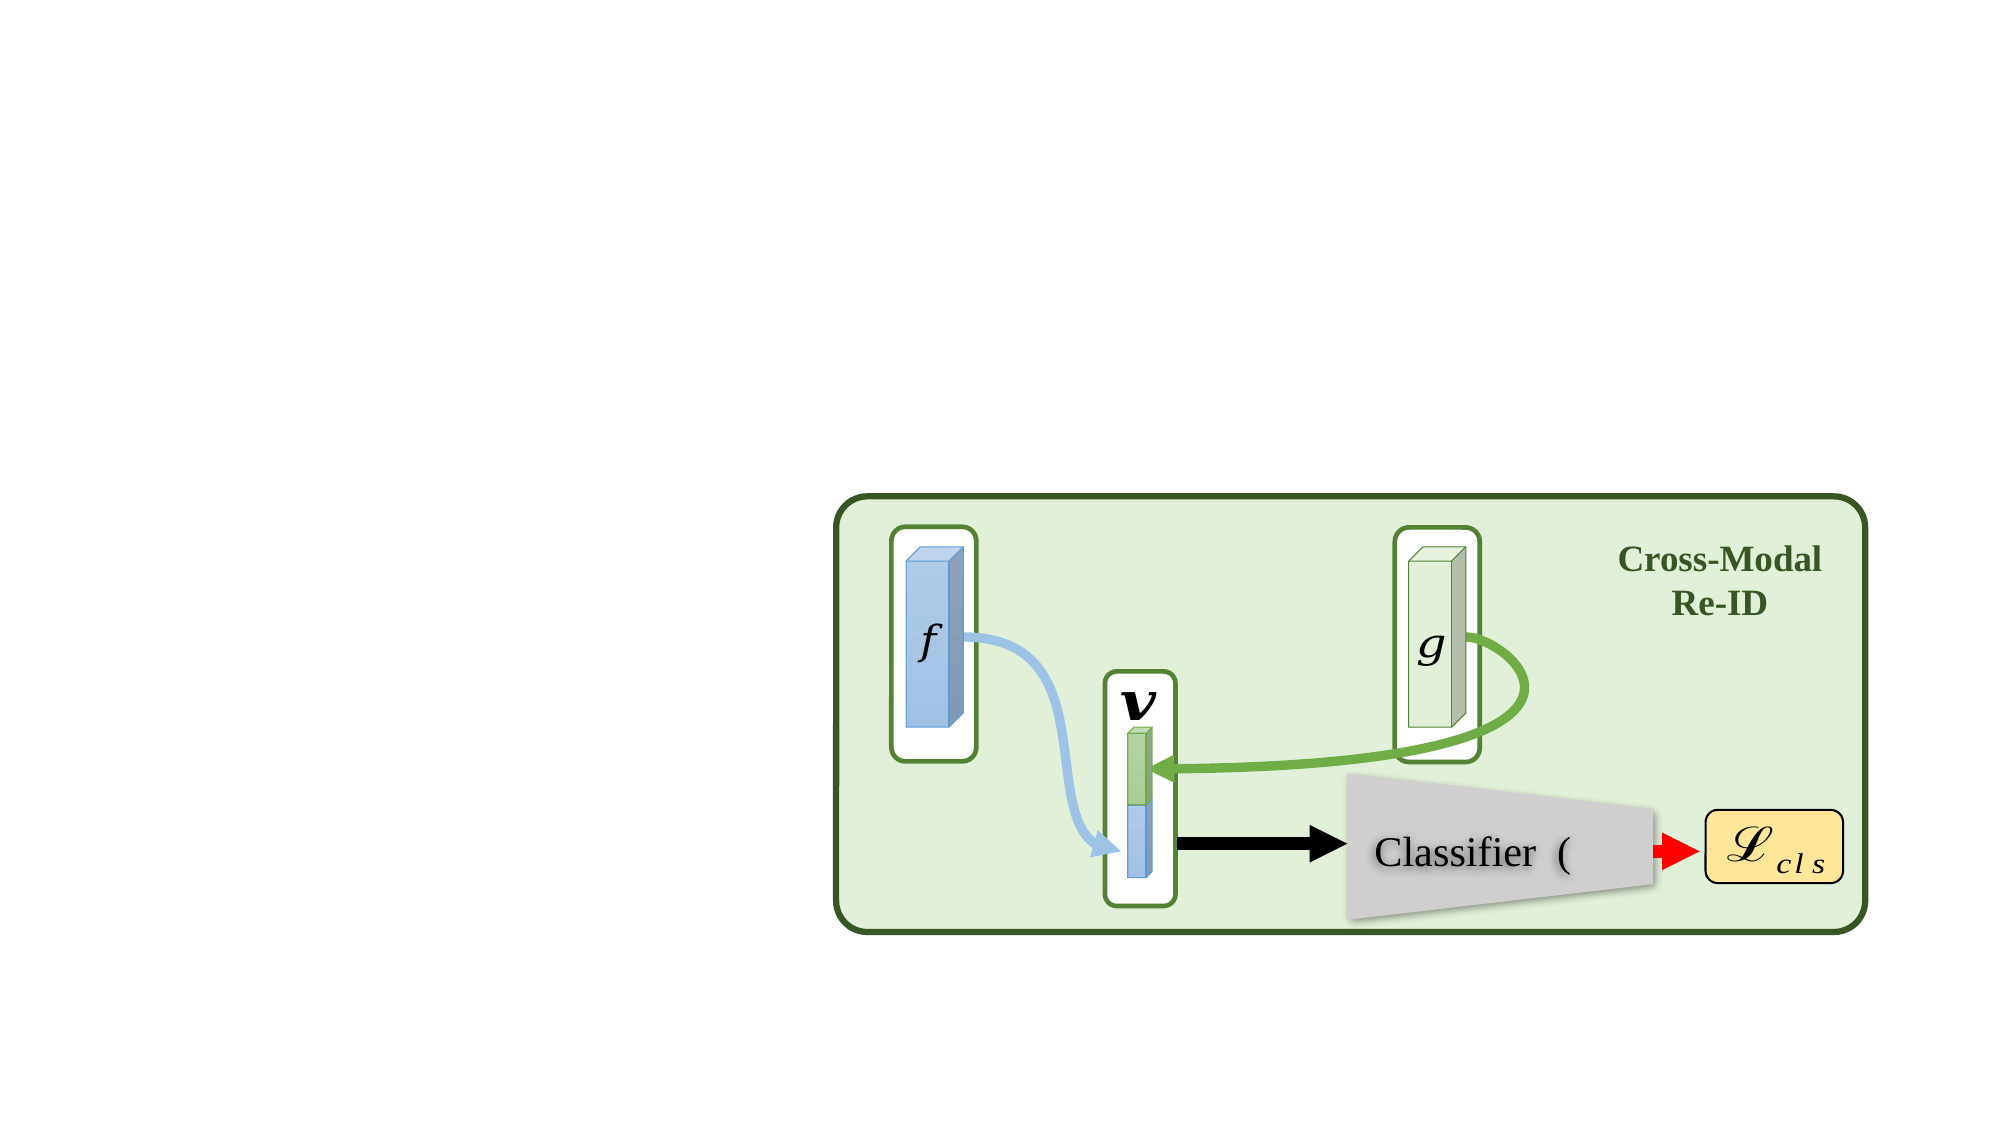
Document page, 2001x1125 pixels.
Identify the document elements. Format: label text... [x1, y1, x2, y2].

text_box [1705, 809, 1844, 884]
text_box [1398, 737, 1481, 764]
text_box Cross-Modal Re-ID [1596, 526, 1844, 631]
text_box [1346, 773, 1694, 922]
text_box [1127, 800, 1153, 879]
text_box [1408, 546, 1467, 728]
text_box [962, 692, 1087, 886]
text_box [905, 546, 964, 728]
text_box [1103, 670, 1177, 908]
text_box [890, 525, 978, 763]
text_box [1393, 526, 1481, 749]
text_box [835, 495, 1867, 934]
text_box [1267, 605, 1309, 891]
text_box [1127, 726, 1153, 806]
